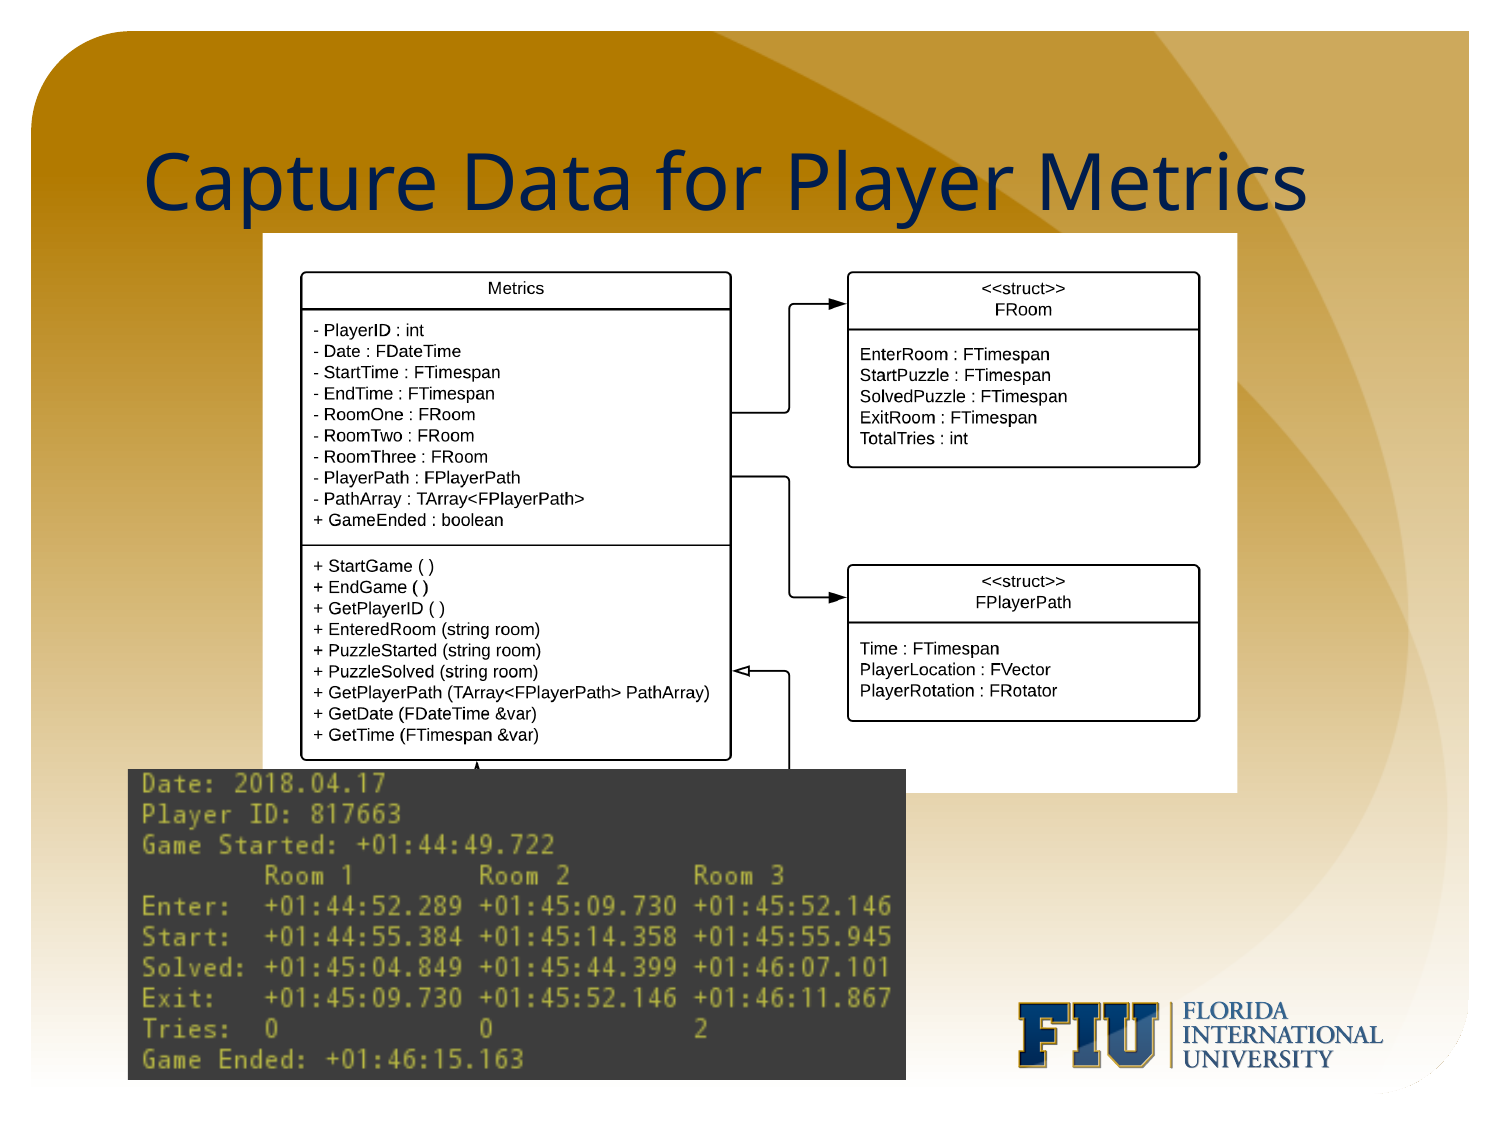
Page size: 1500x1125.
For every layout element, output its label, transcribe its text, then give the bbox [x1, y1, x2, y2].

title Capture Data for Player Metrics [127, 62, 1372, 234]
picture [24, 30, 1473, 1094]
